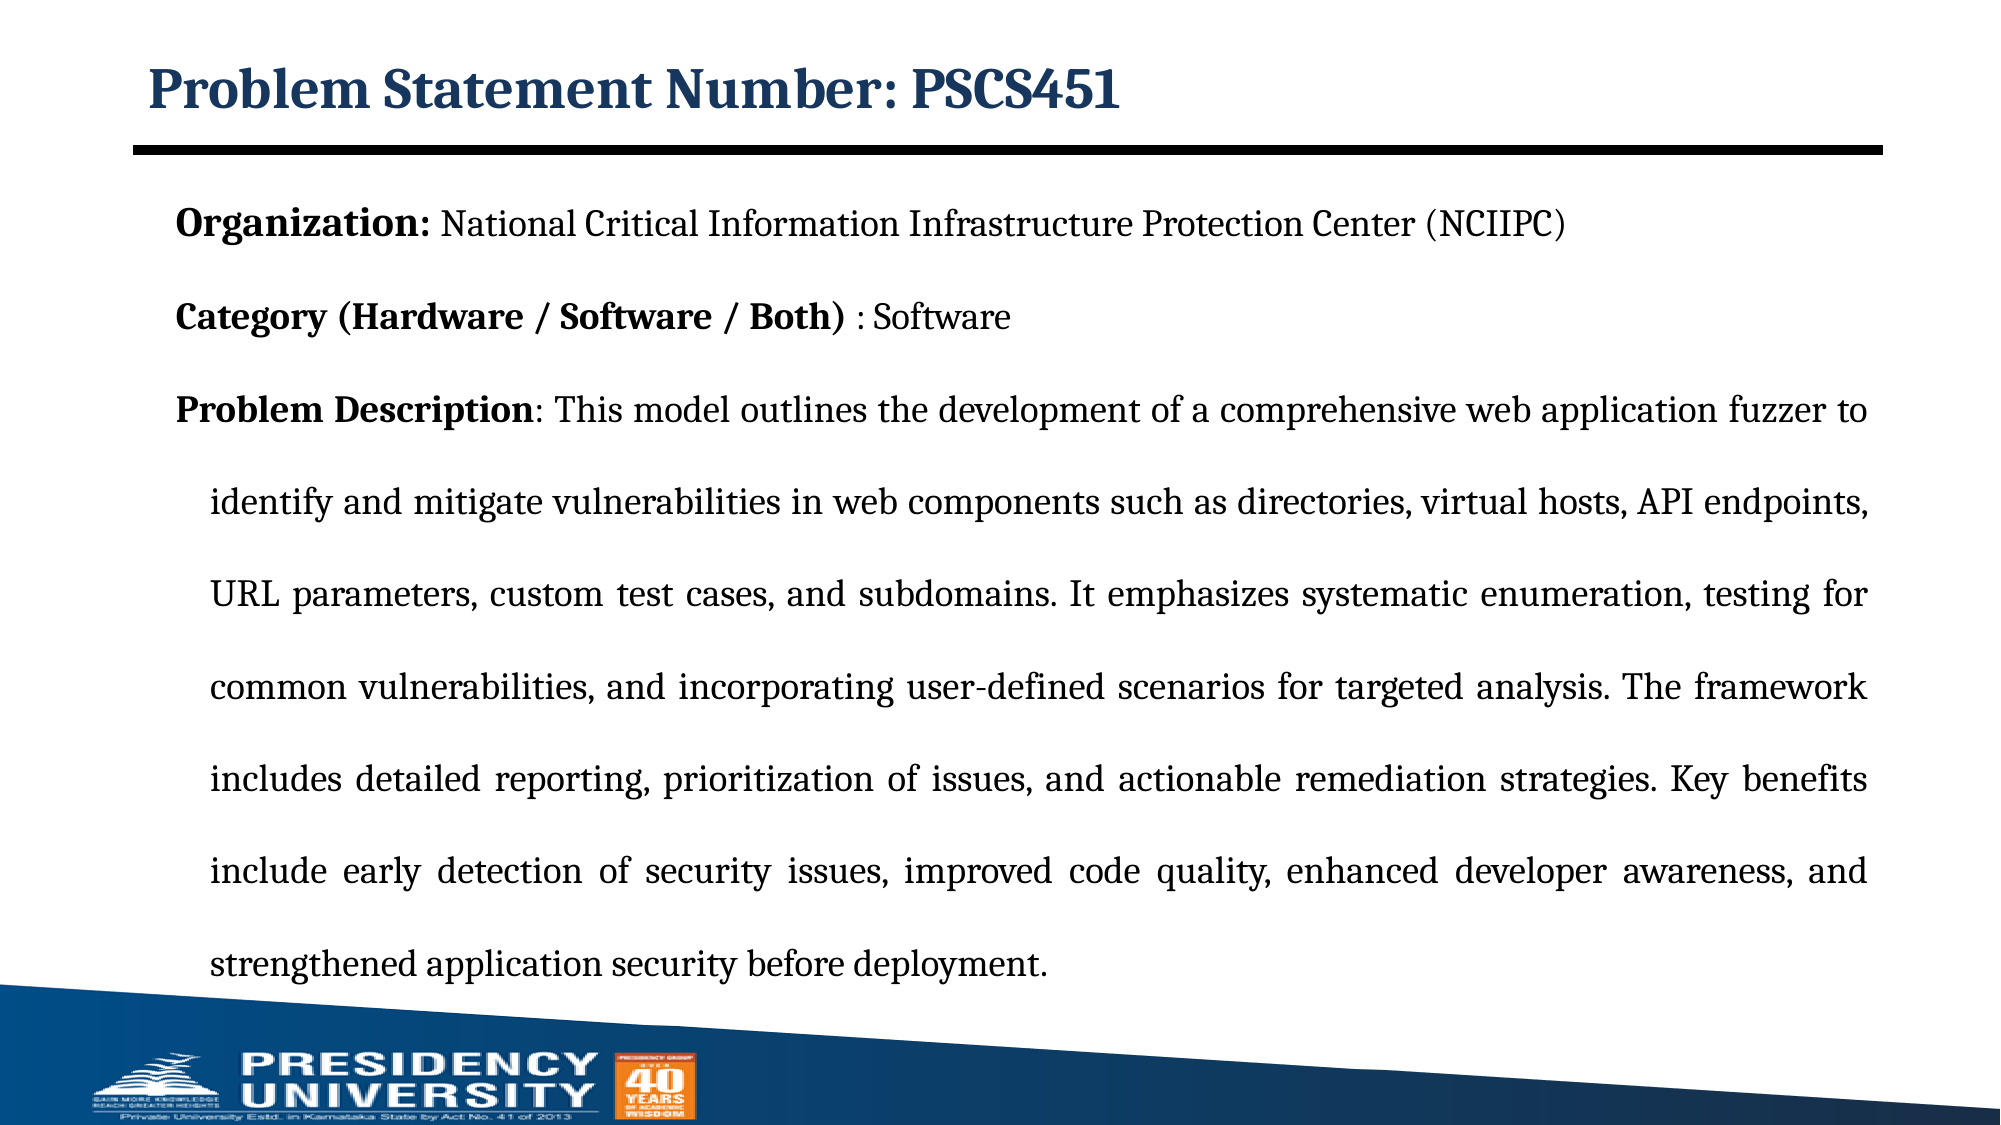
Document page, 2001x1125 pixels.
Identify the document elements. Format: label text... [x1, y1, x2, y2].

title Problem Statement Number: PSCS451 [133, 45, 1884, 125]
list Organization: National Critical Information Infrastructure Protection Center (NCIIPC) Category (Hardware / Software / Both) : Software Problem Description: This model outlines the development of a comprehensive web application fuzzer to identify and mitigate vulnerabilities in web components such as directories, virtual hosts, API endpoints, URL parameters, custom test cases, and subdomains. It emphasizes systematic enumeration, testing for common vulnerabilities, and incorporating user-defined scenarios for targeted analysis. The framework includes detailed reporting, prioritization of issues, and actionable remediation strategies. Key benefits include early detection of security issues, improved code quality, enhanced developer awareness, and strengthened application security before deployment. [133, 187, 1884, 1000]
picture [0, 982, 2000, 1125]
